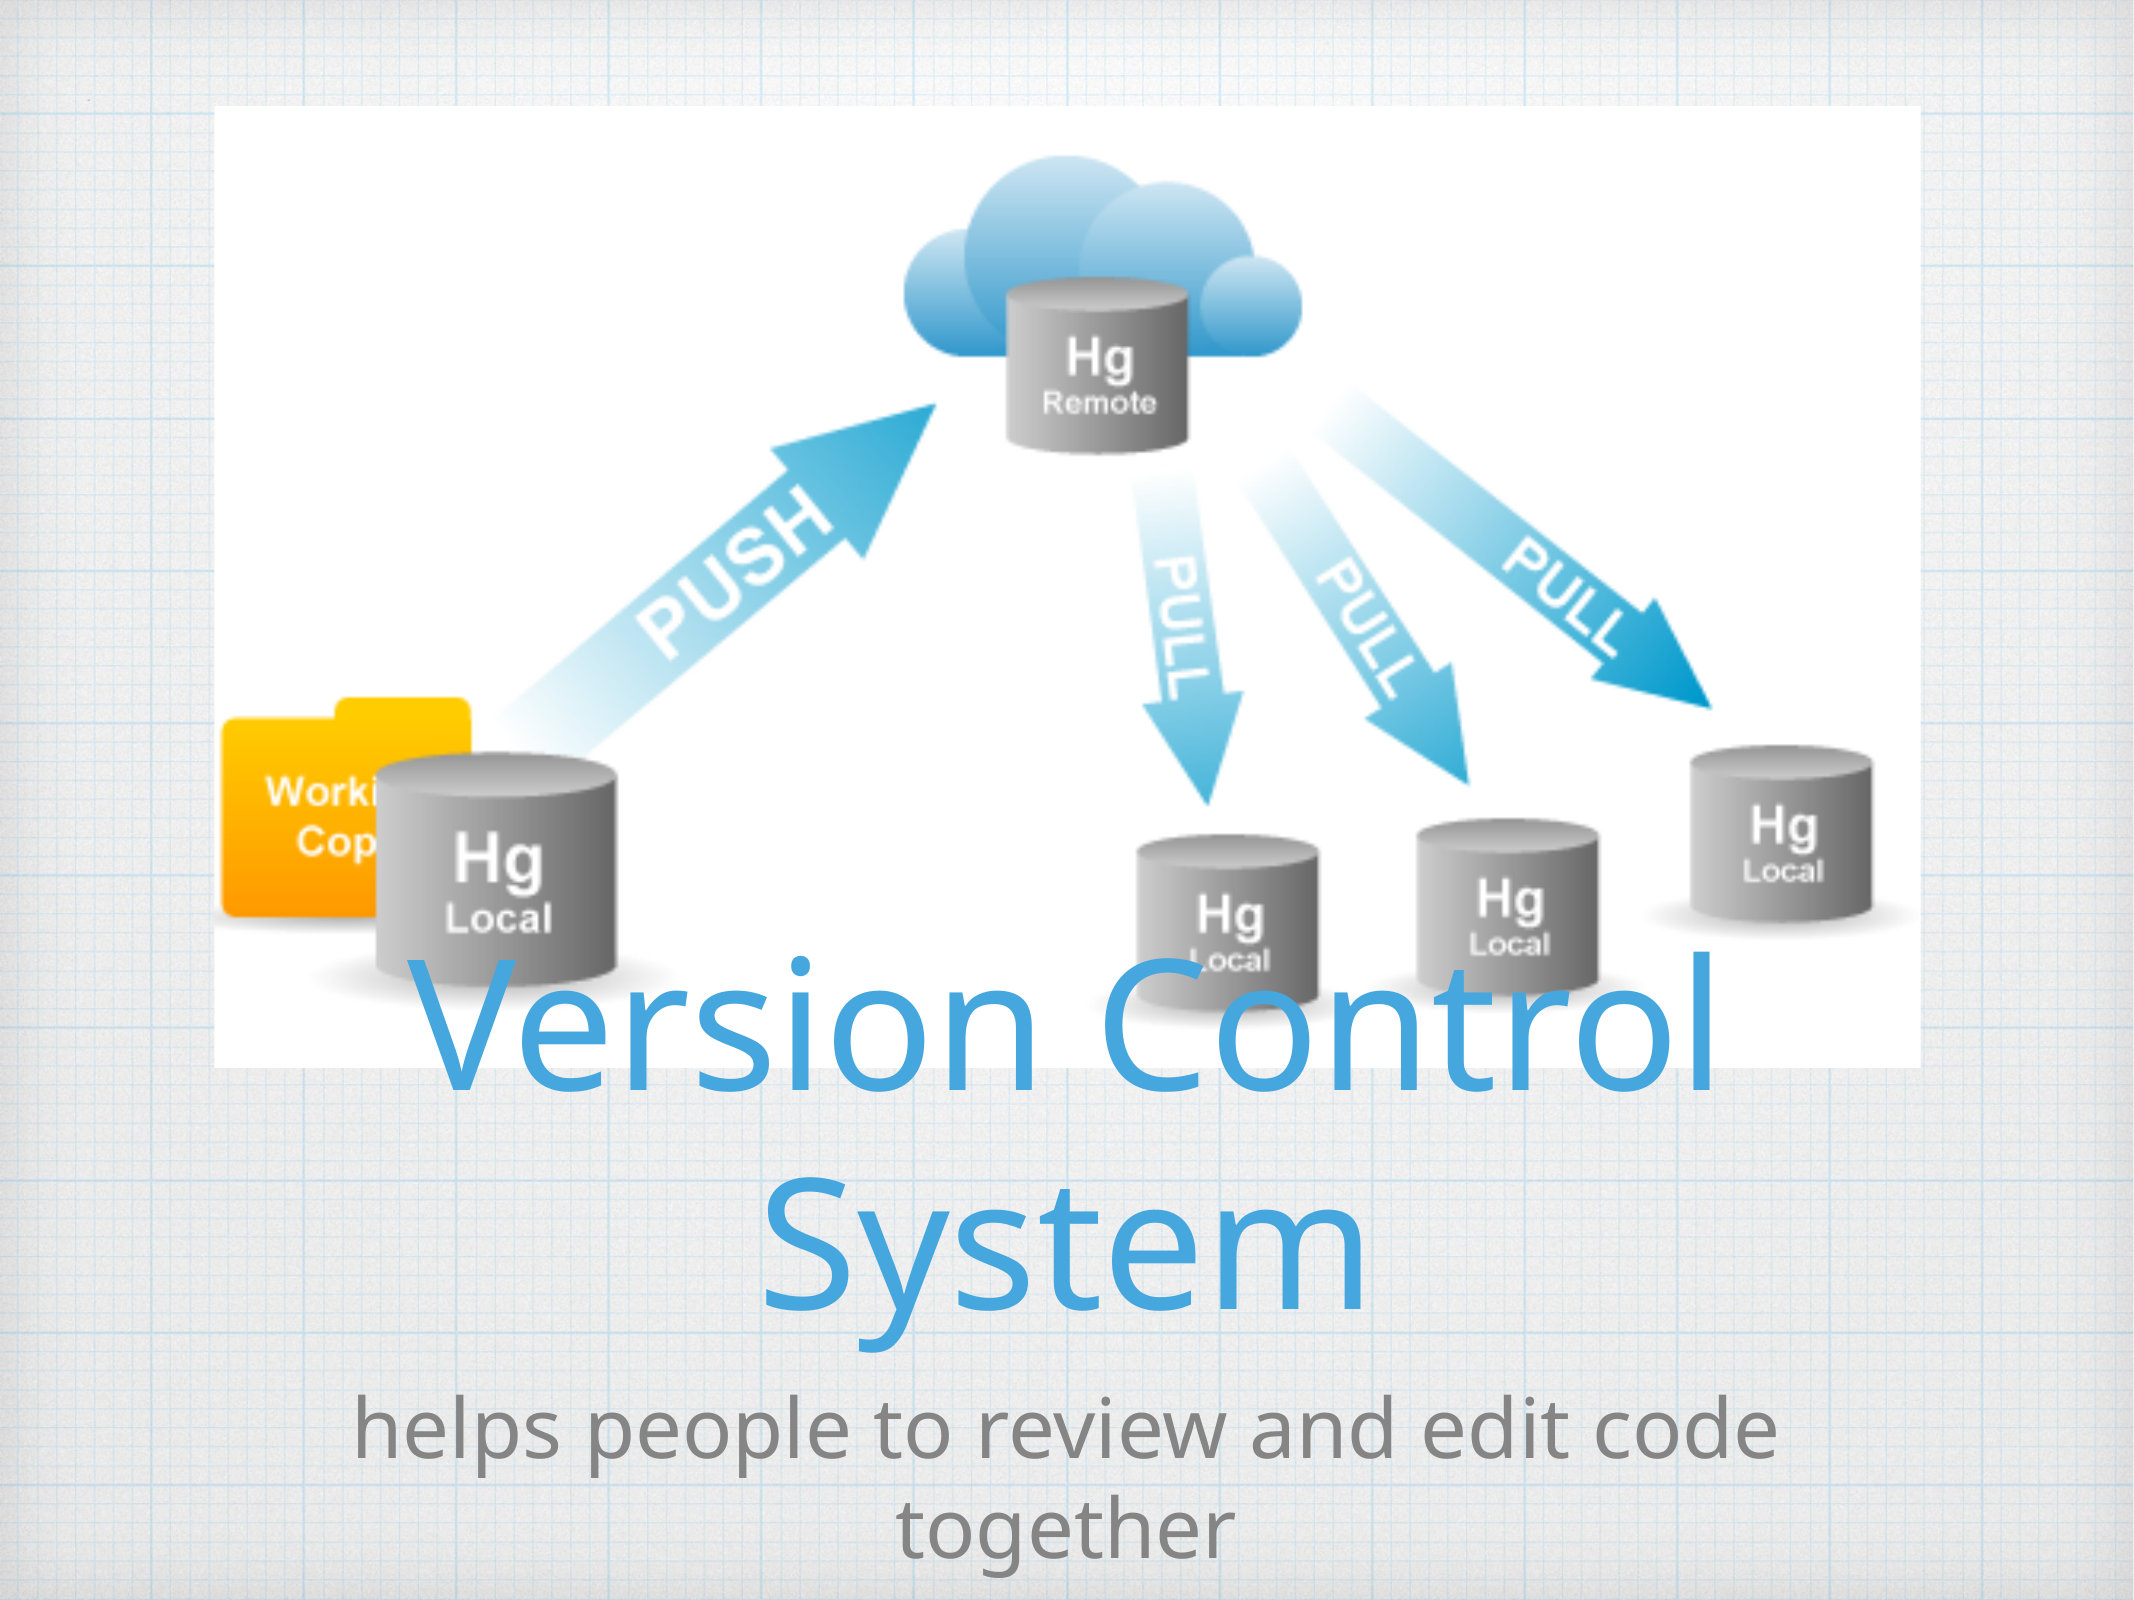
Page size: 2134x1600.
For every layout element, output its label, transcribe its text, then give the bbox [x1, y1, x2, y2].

title Version Control System [207, 1082, 1926, 1355]
list helps people to review and edit code together [207, 1366, 1926, 1576]
picture [0, 0, 2134, 1600]
